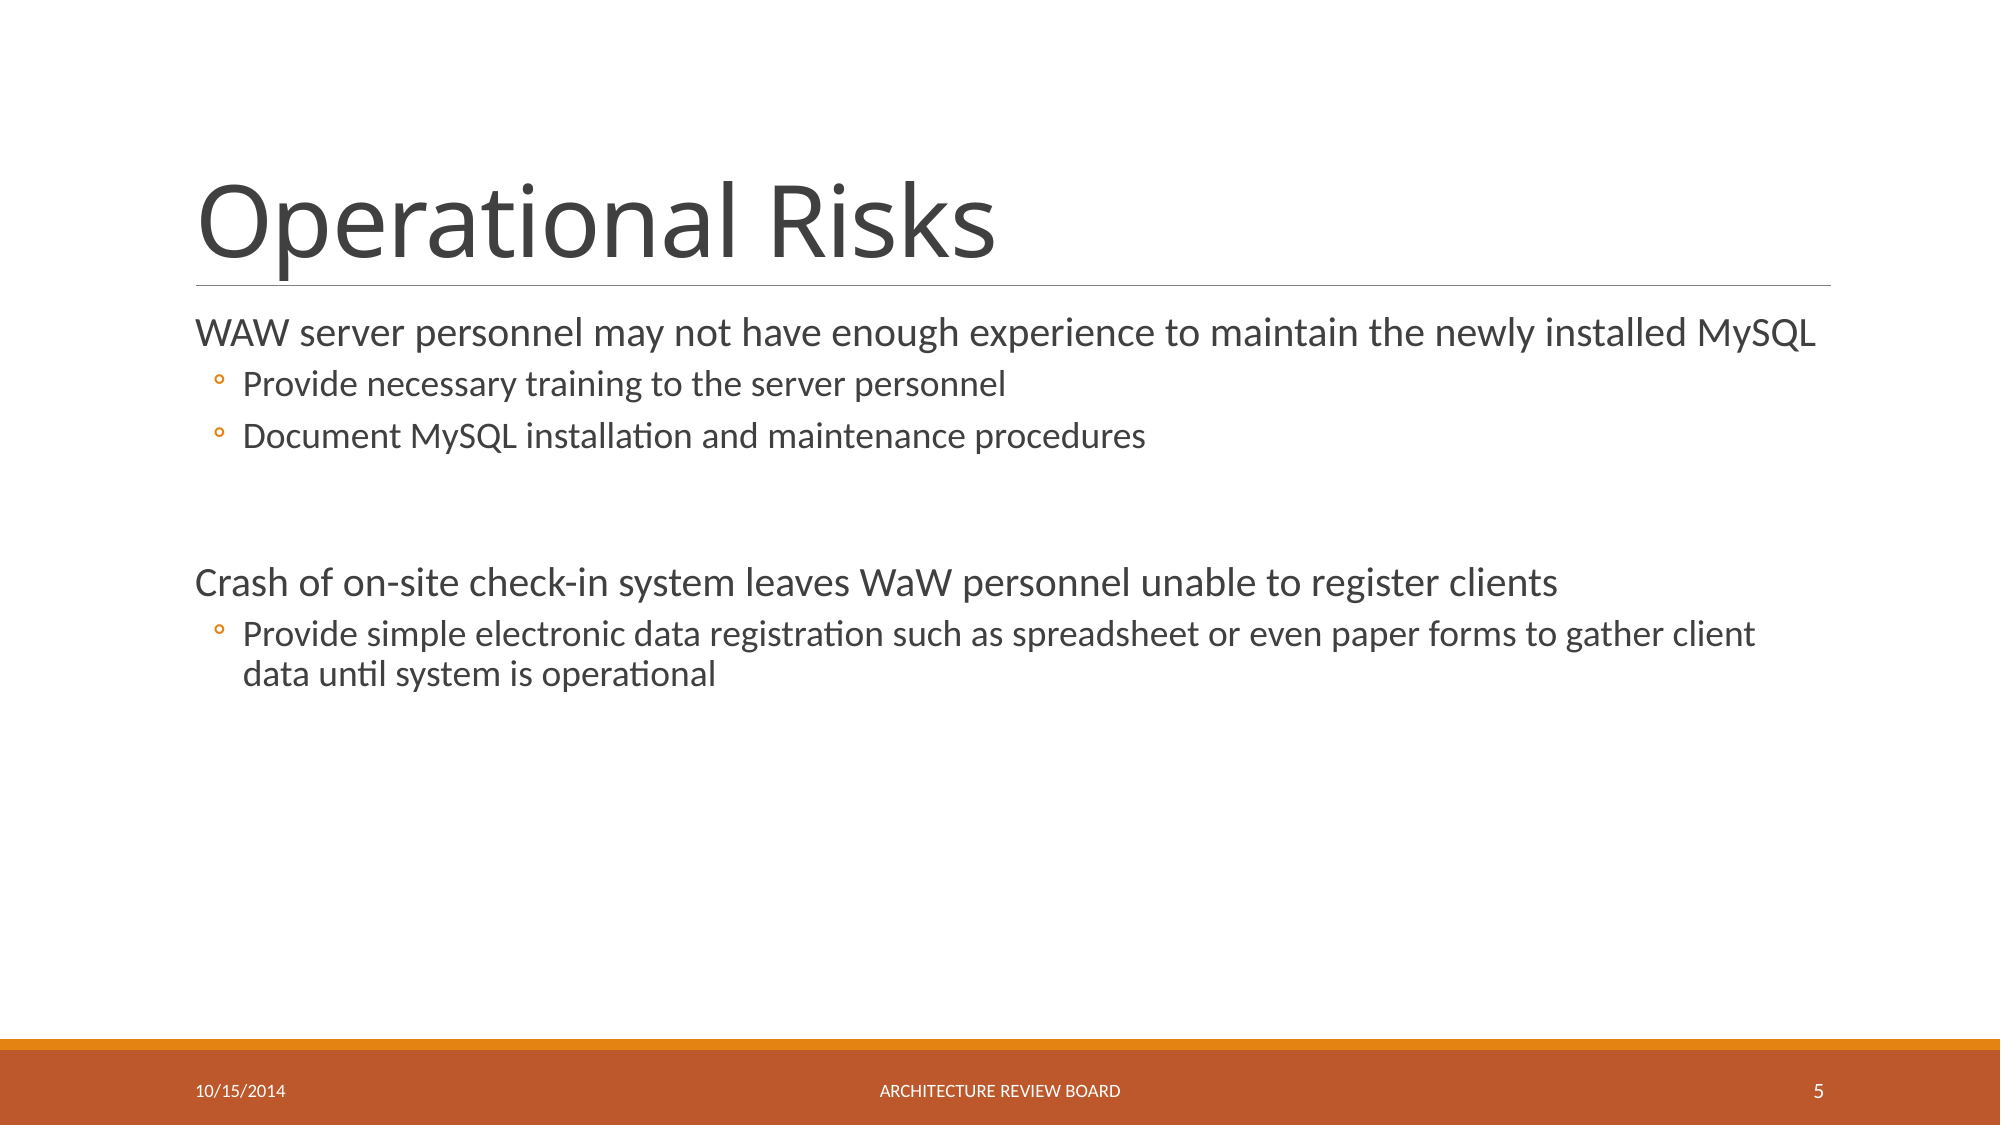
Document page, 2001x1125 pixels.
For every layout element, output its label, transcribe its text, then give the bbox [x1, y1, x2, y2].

title Operational Risks [180, 47, 1830, 285]
slide_number 5 [1624, 1059, 1840, 1120]
footer Architecture review board [604, 1059, 1396, 1120]
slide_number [180, 1059, 586, 1120]
list WAW server personnel may not have enough experience to maintain the newly installed MySQL Provide necessary training to the server personnel Document MySQL installation and maintenance procedures Crash of on-site check-in system leaves WaW personnel unable to register clients Provide simple electronic data registration such as spreadsheet or even paper forms to gather client data until system is operational [180, 302, 1830, 963]
